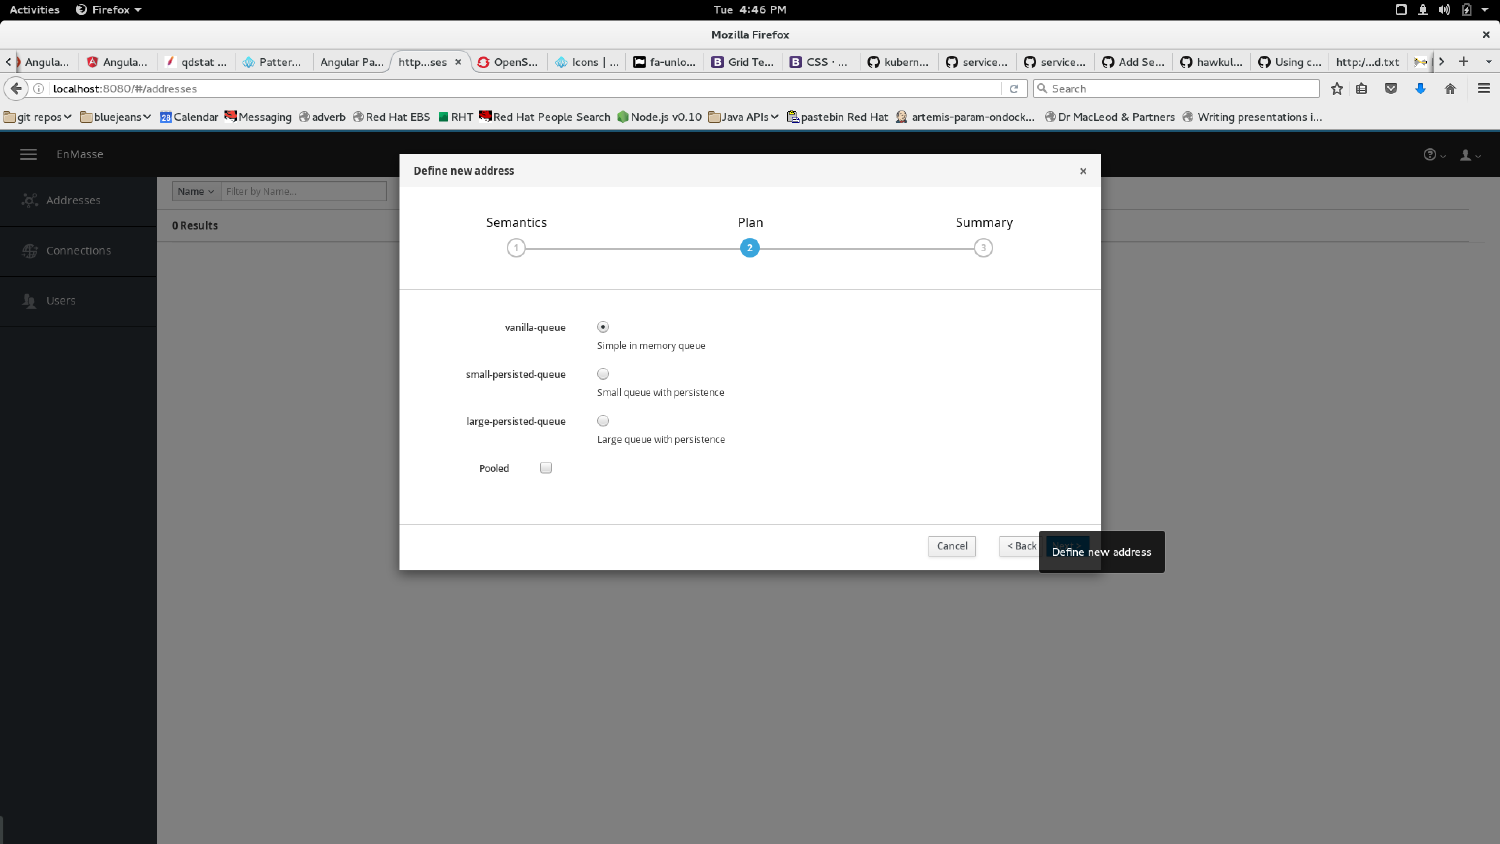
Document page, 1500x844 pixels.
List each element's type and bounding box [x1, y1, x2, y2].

list [0, 0, 1500, 844]
